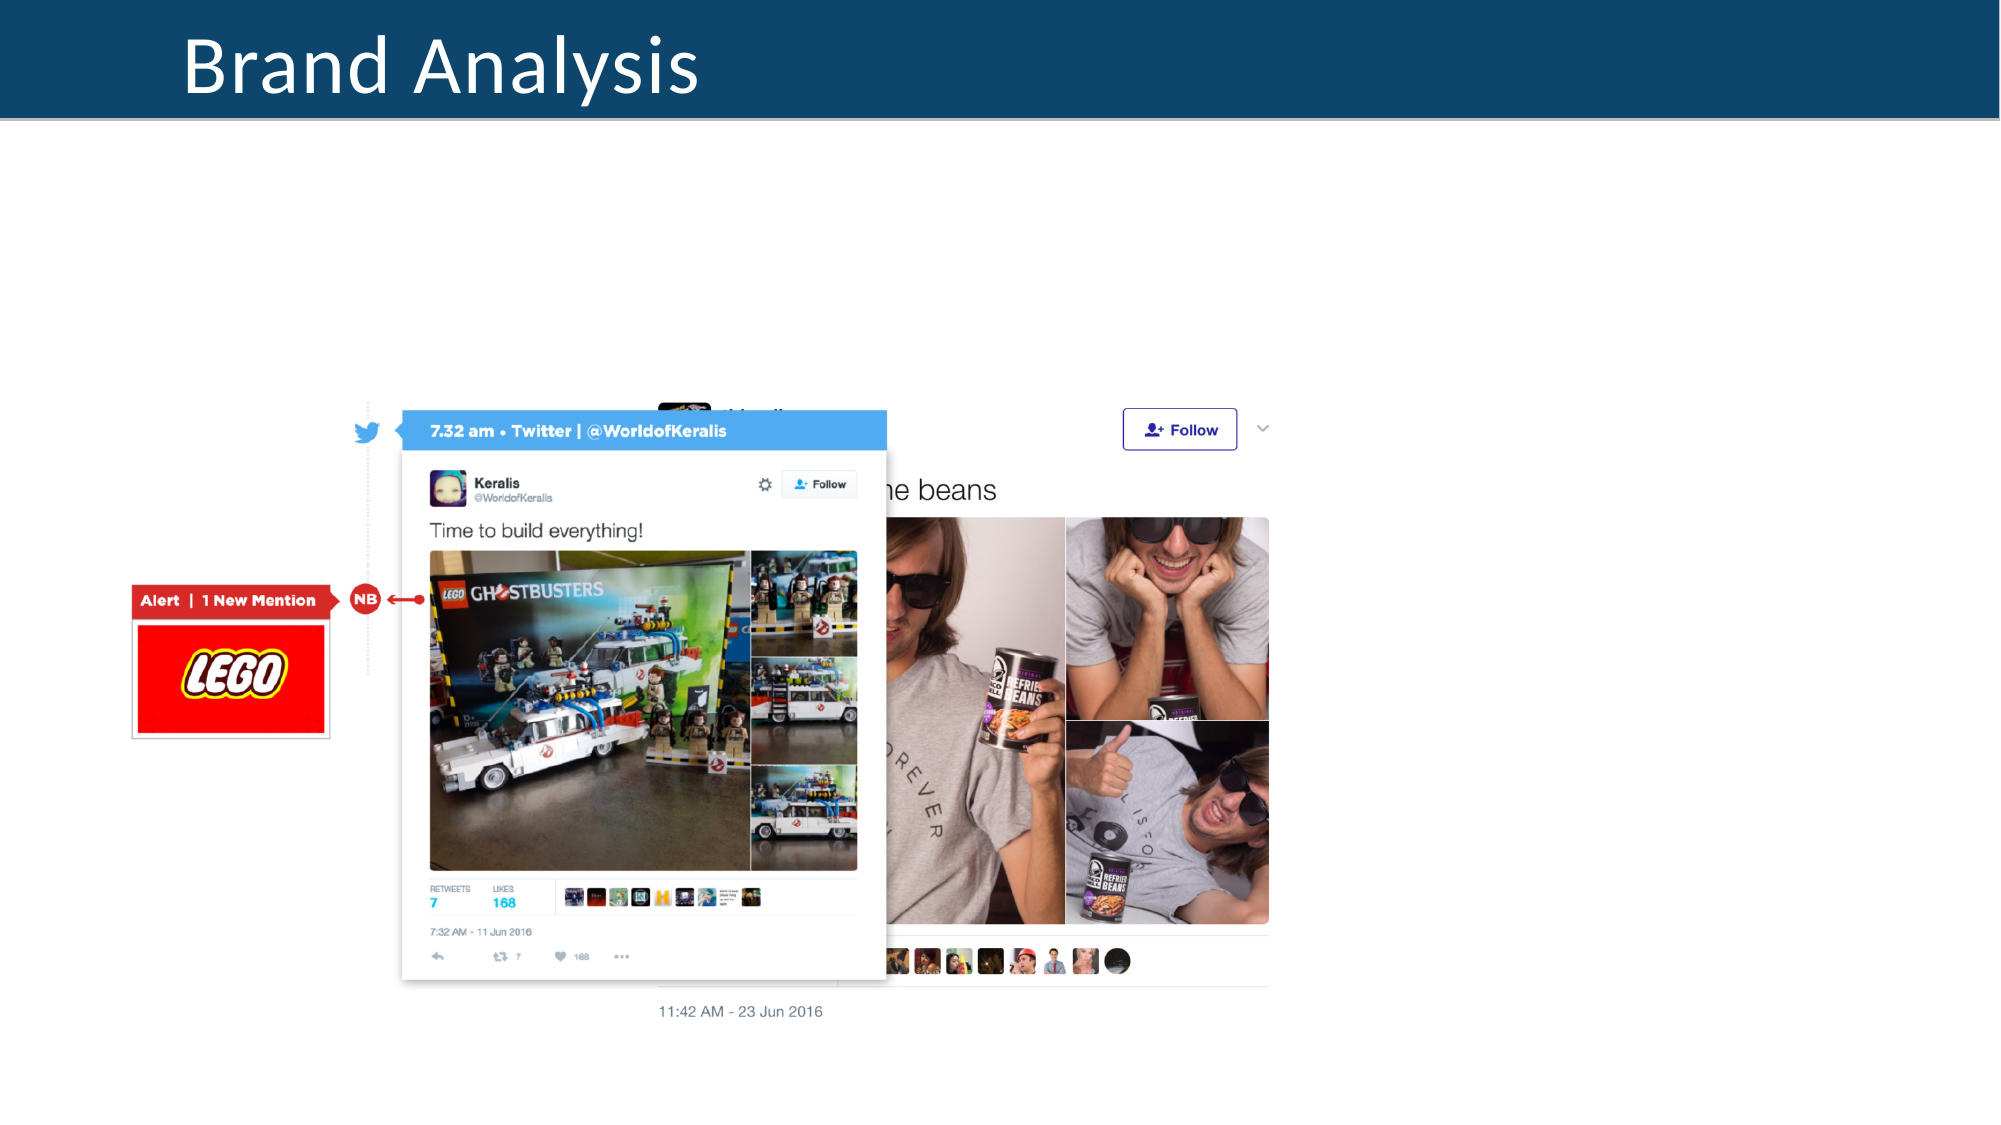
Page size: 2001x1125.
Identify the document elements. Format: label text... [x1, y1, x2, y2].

title Brand Analysis [168, 21, 1763, 119]
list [621, 374, 1310, 1036]
picture [0, 401, 903, 996]
